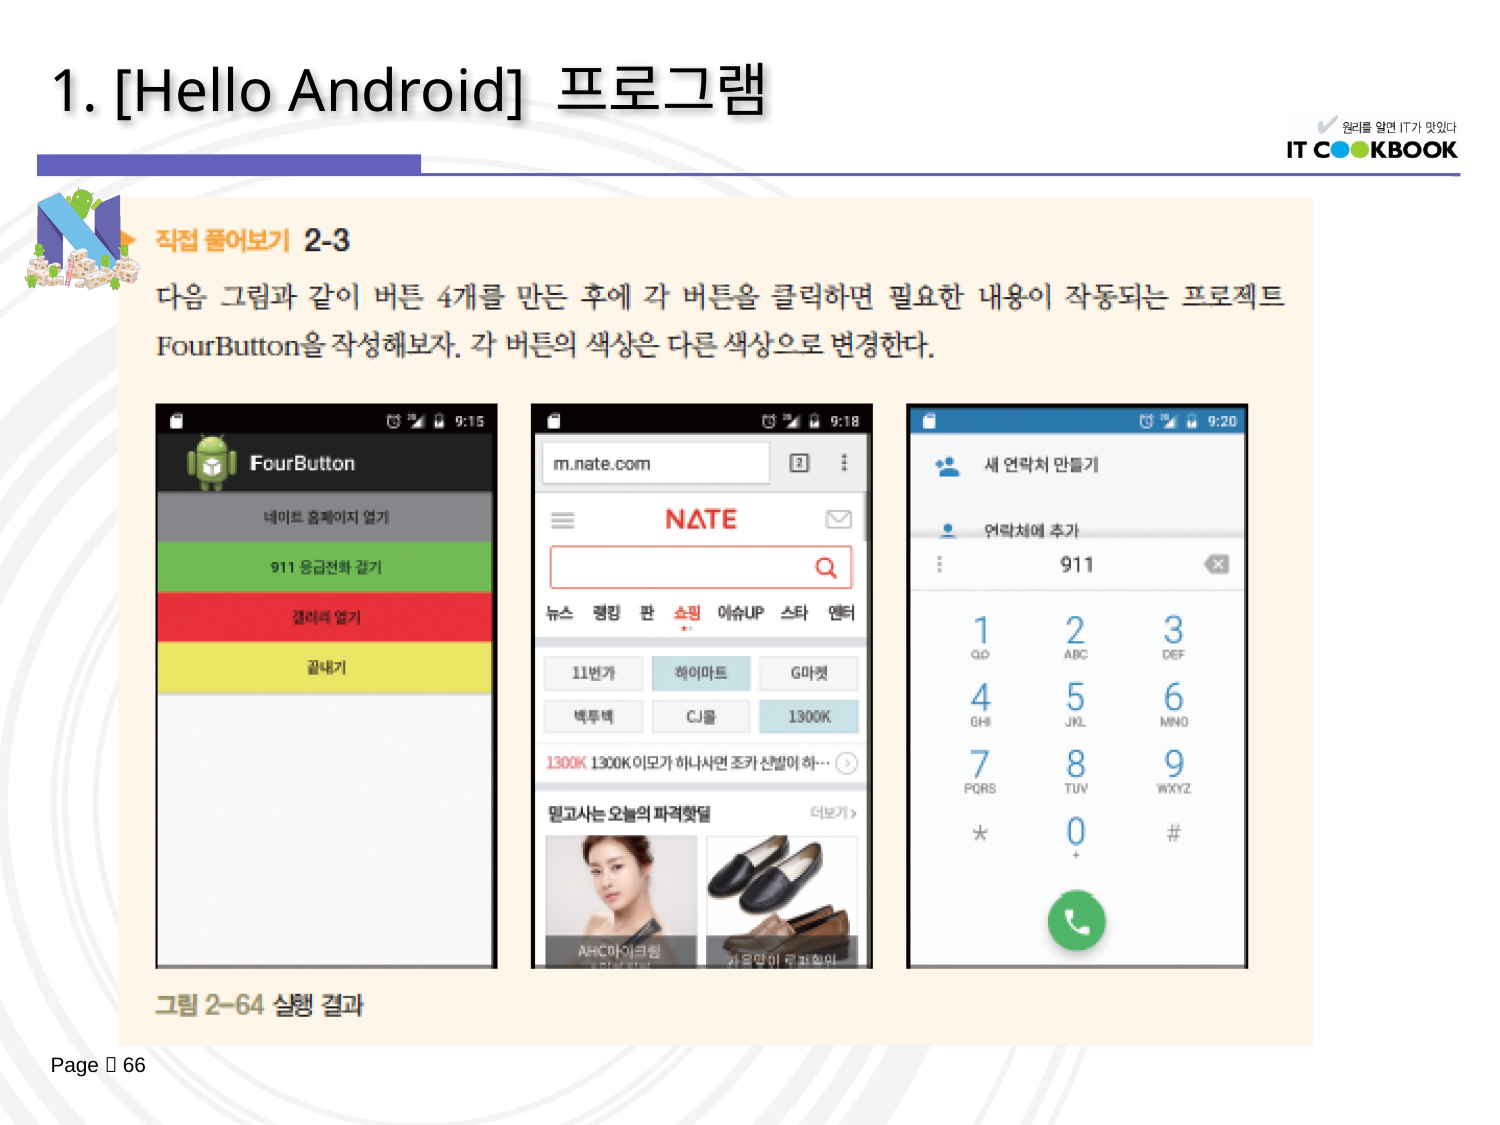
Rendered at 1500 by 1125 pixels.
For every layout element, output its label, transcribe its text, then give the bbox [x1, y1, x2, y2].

title 1. [Hello Android] 프로그램 [48, 53, 1448, 161]
picture [0, 35, 1500, 1125]
